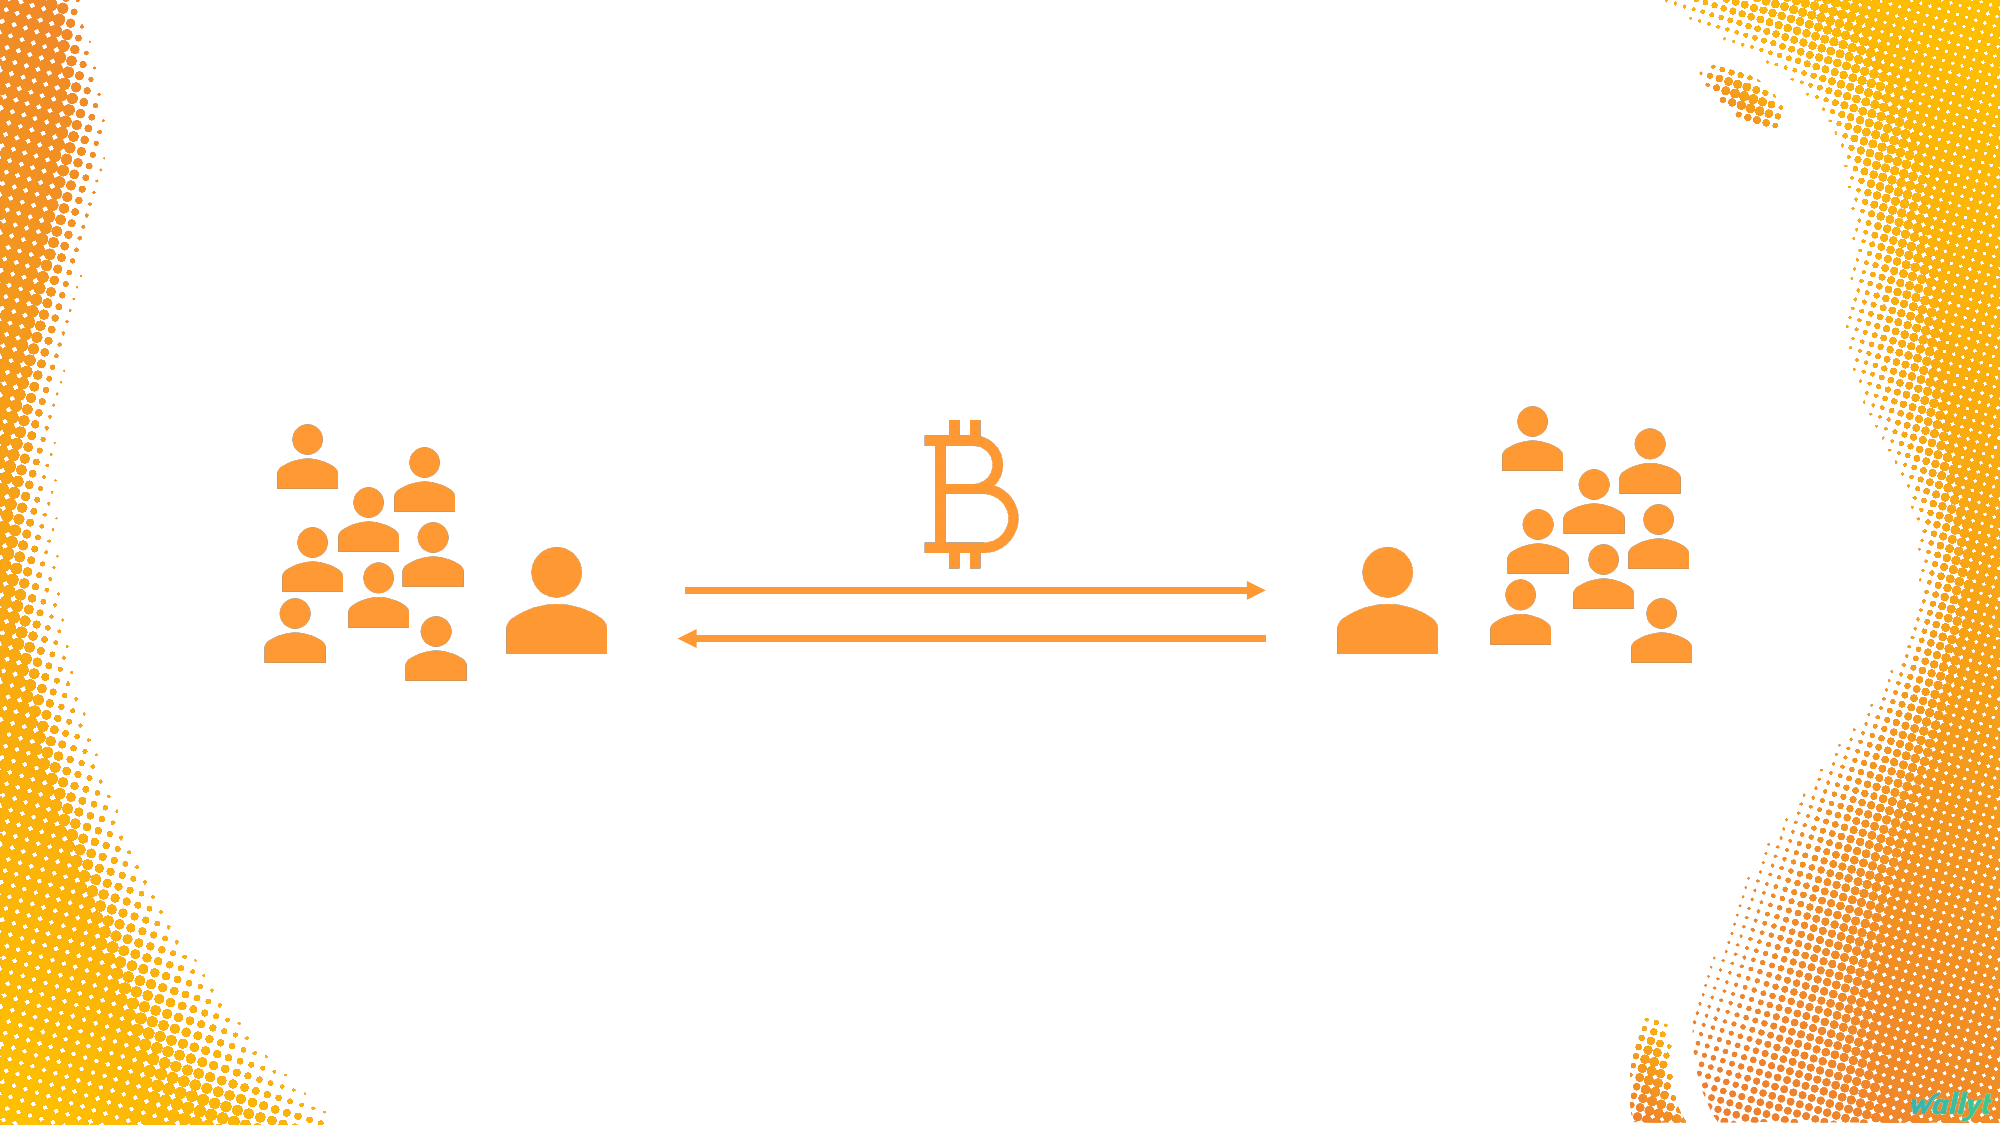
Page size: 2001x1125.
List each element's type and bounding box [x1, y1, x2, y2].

picture [1907, 1087, 2000, 1125]
text_box [1475, 392, 1707, 676]
picture [888, 411, 1055, 578]
picture [1312, 525, 1463, 676]
text_box [677, 590, 1266, 639]
picture [482, 525, 632, 676]
text_box [249, 411, 482, 694]
